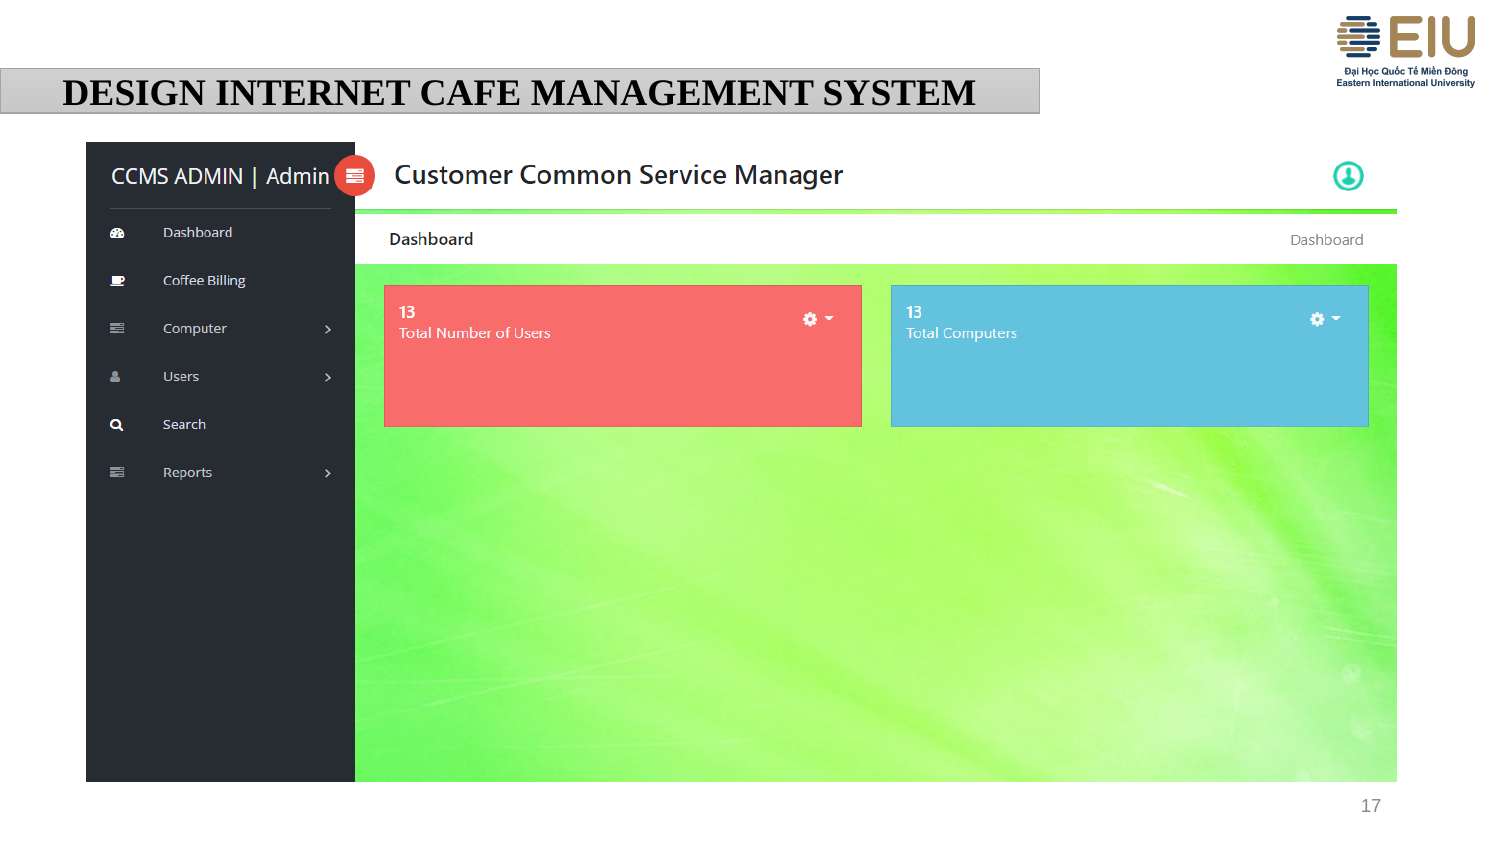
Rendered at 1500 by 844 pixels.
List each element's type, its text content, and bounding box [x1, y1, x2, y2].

picture [86, 142, 1398, 783]
picture [1336, 15, 1475, 88]
text_box DESIGN INTERNET CAFE MANAGEMENT SYSTEM [0, 68, 1040, 114]
slide_number ‹#› [1059, 790, 1397, 827]
